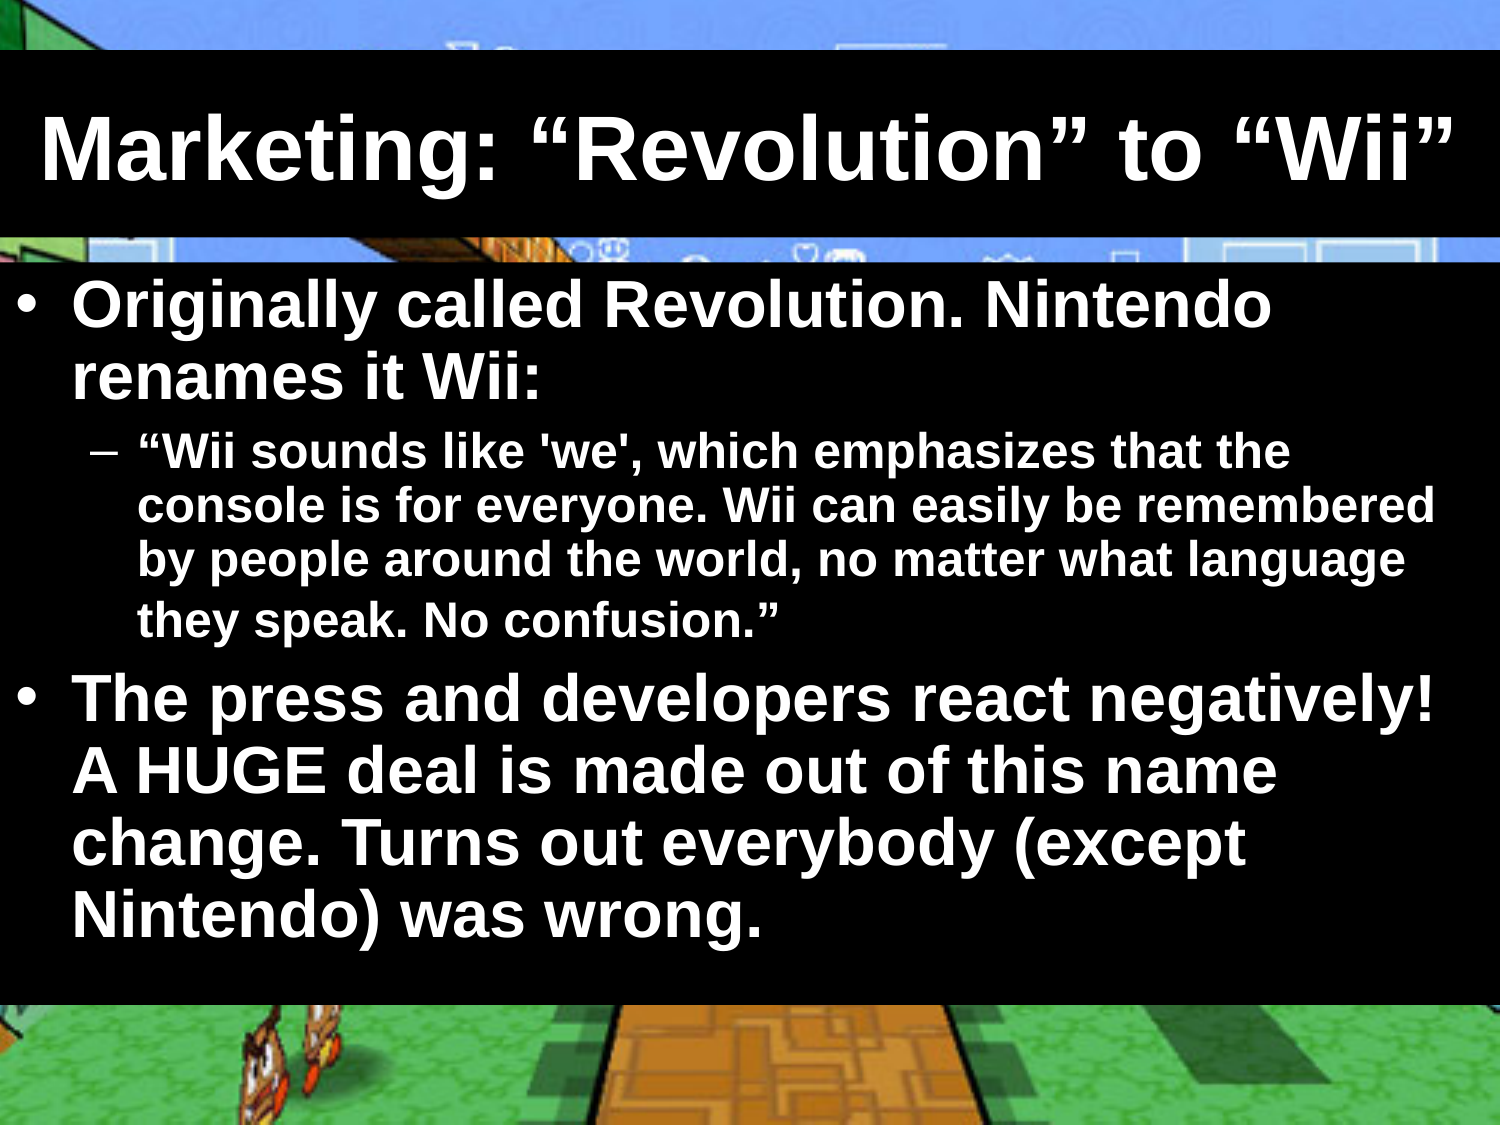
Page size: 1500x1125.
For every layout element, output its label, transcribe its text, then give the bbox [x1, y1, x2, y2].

picture [0, 1006, 1500, 1125]
picture [0, 238, 1500, 262]
title Marketing: “Revolution” to “Wii” [0, 49, 1500, 238]
picture [0, 0, 1500, 49]
list Originally called Revolution. Nintendo renames it Wii: “Wii sounds like 'we', which emphasizes that the console is for everyone. Wii can easily be remembered by people around the world, no matter what language they speak. No confusion.” The press and developers react negatively! A HUGE deal is made out of this name change. Turns out everybody (except Nintendo) was wrong. [0, 262, 1500, 1006]
